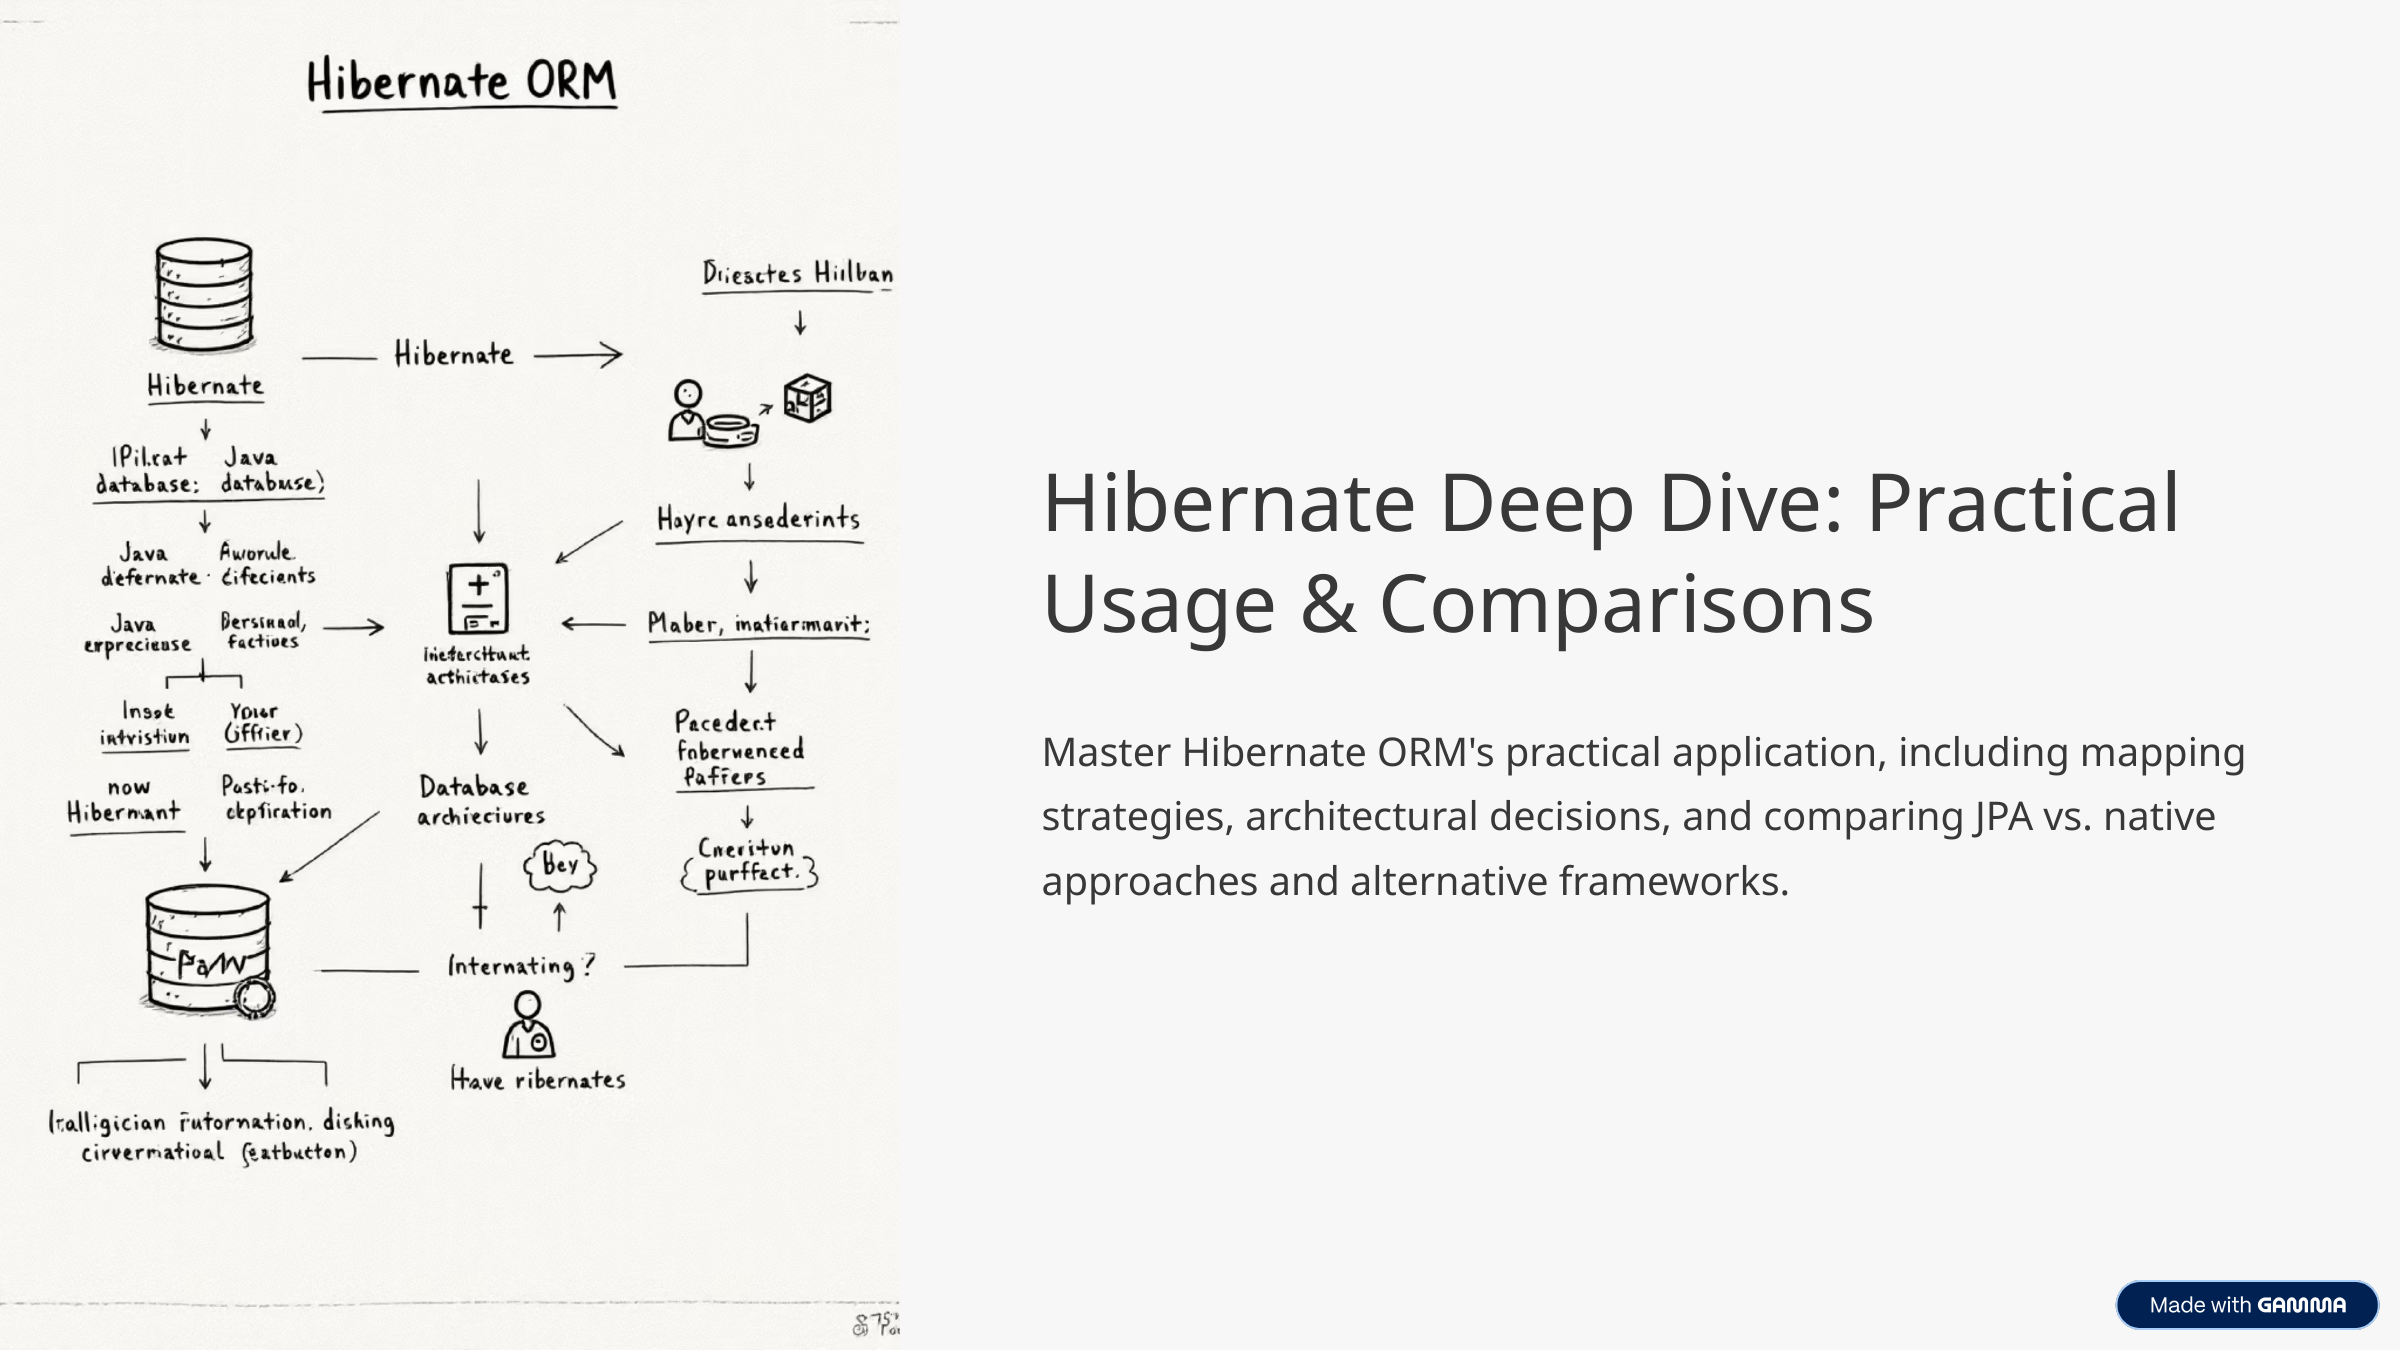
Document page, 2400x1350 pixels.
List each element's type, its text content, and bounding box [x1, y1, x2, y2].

text_box Master Hibernate ORM's practical application, including mapping strategies, architectural decisions, and comparing JPA vs. native approaches and alternative frameworks. [1041, 709, 2259, 904]
text_box Hibernate Deep Dive: Practical Usage & Comparisons [1041, 446, 2259, 649]
picture [0, 0, 900, 1350]
picture [2106, 1271, 2389, 1339]
